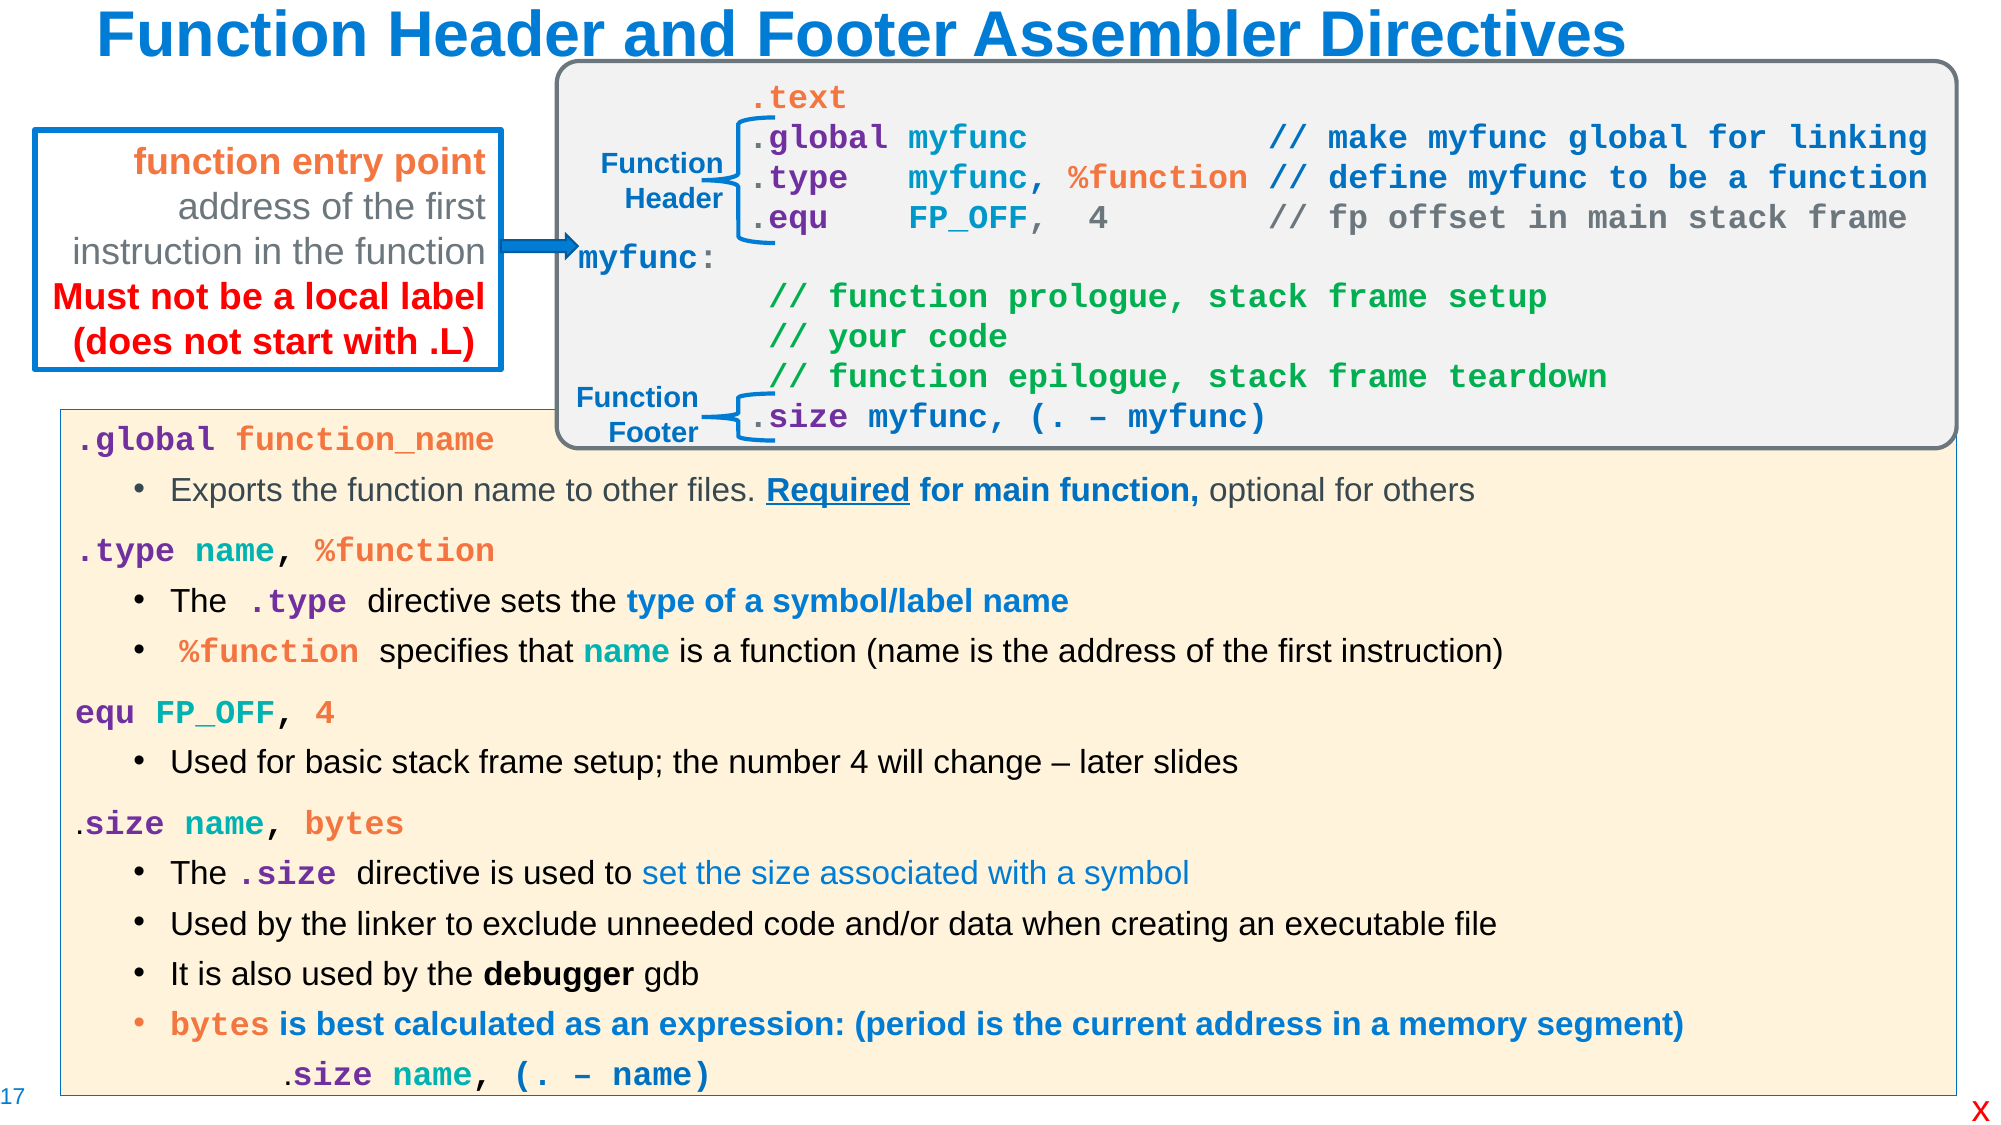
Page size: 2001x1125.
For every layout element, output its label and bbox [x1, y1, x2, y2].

text_box [1956, 1076, 2000, 1125]
list [60, 409, 1957, 1096]
title [81, 0, 1807, 79]
text_box [34, 61, 1957, 457]
